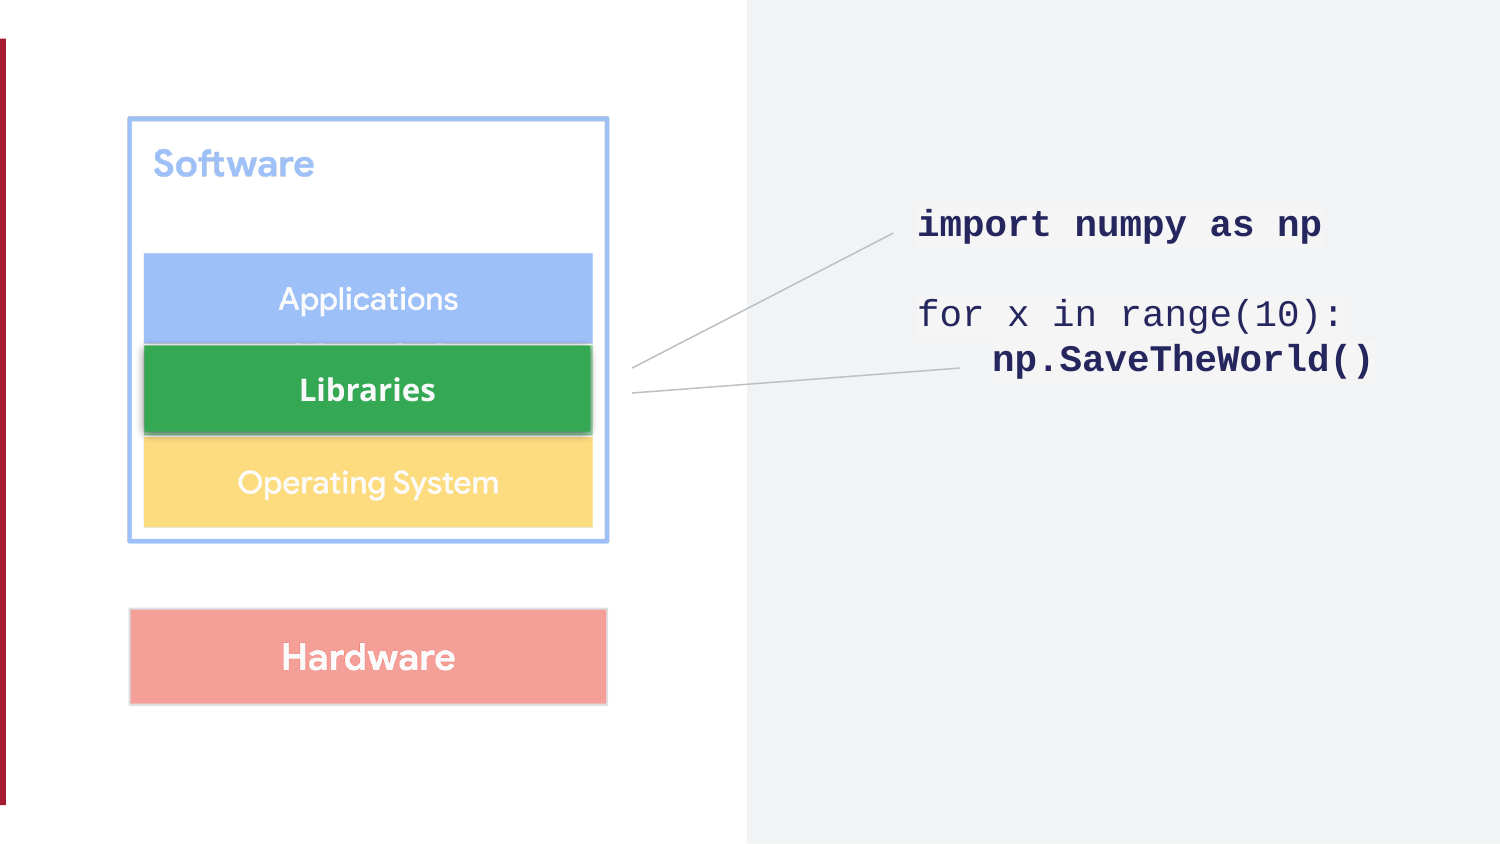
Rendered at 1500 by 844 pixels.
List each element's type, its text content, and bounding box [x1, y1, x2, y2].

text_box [631, 367, 961, 394]
text_box import numpy as np for x in range(10): np.SaveTheWorld() [1131, 184, 1393, 413]
picture [0, 0, 1129, 844]
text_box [631, 232, 894, 367]
